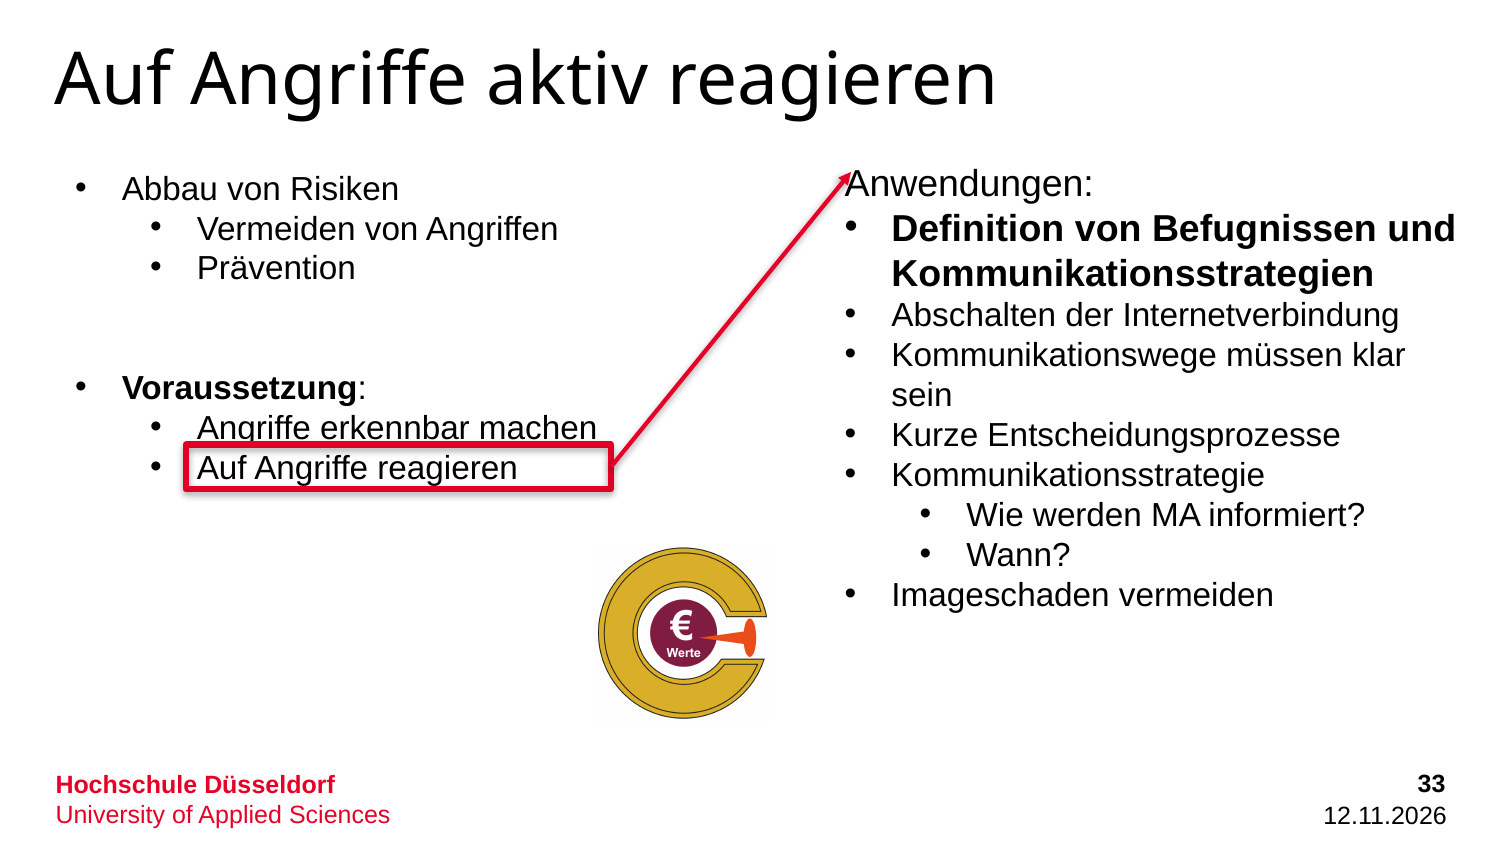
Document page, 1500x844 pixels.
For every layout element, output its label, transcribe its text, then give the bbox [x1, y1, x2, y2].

picture [593, 544, 773, 722]
text_box [185, 444, 612, 490]
text_box Anwendungen: Definition von Befugnissen und Kommunikationsstrategien Abschalten der Internetverbindung Kommunikationswege müssen klar sein Kurze Entscheidungsprozesse Kommunikationsstrategie Wie werden MA informiert? Wann? Imageschaden vermeiden [829, 151, 1481, 621]
text_box Abbau von Risiken Vermeiden von Angriffen Prävention Voraussetzung: Angriffe erkennbar machen Auf Angriffe reagieren [60, 159, 630, 494]
title Auf Angriffe aktiv reagieren [39, 24, 1461, 160]
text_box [610, 171, 852, 468]
slide_number 33 [1283, 759, 1461, 815]
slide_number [1305, 785, 1463, 844]
